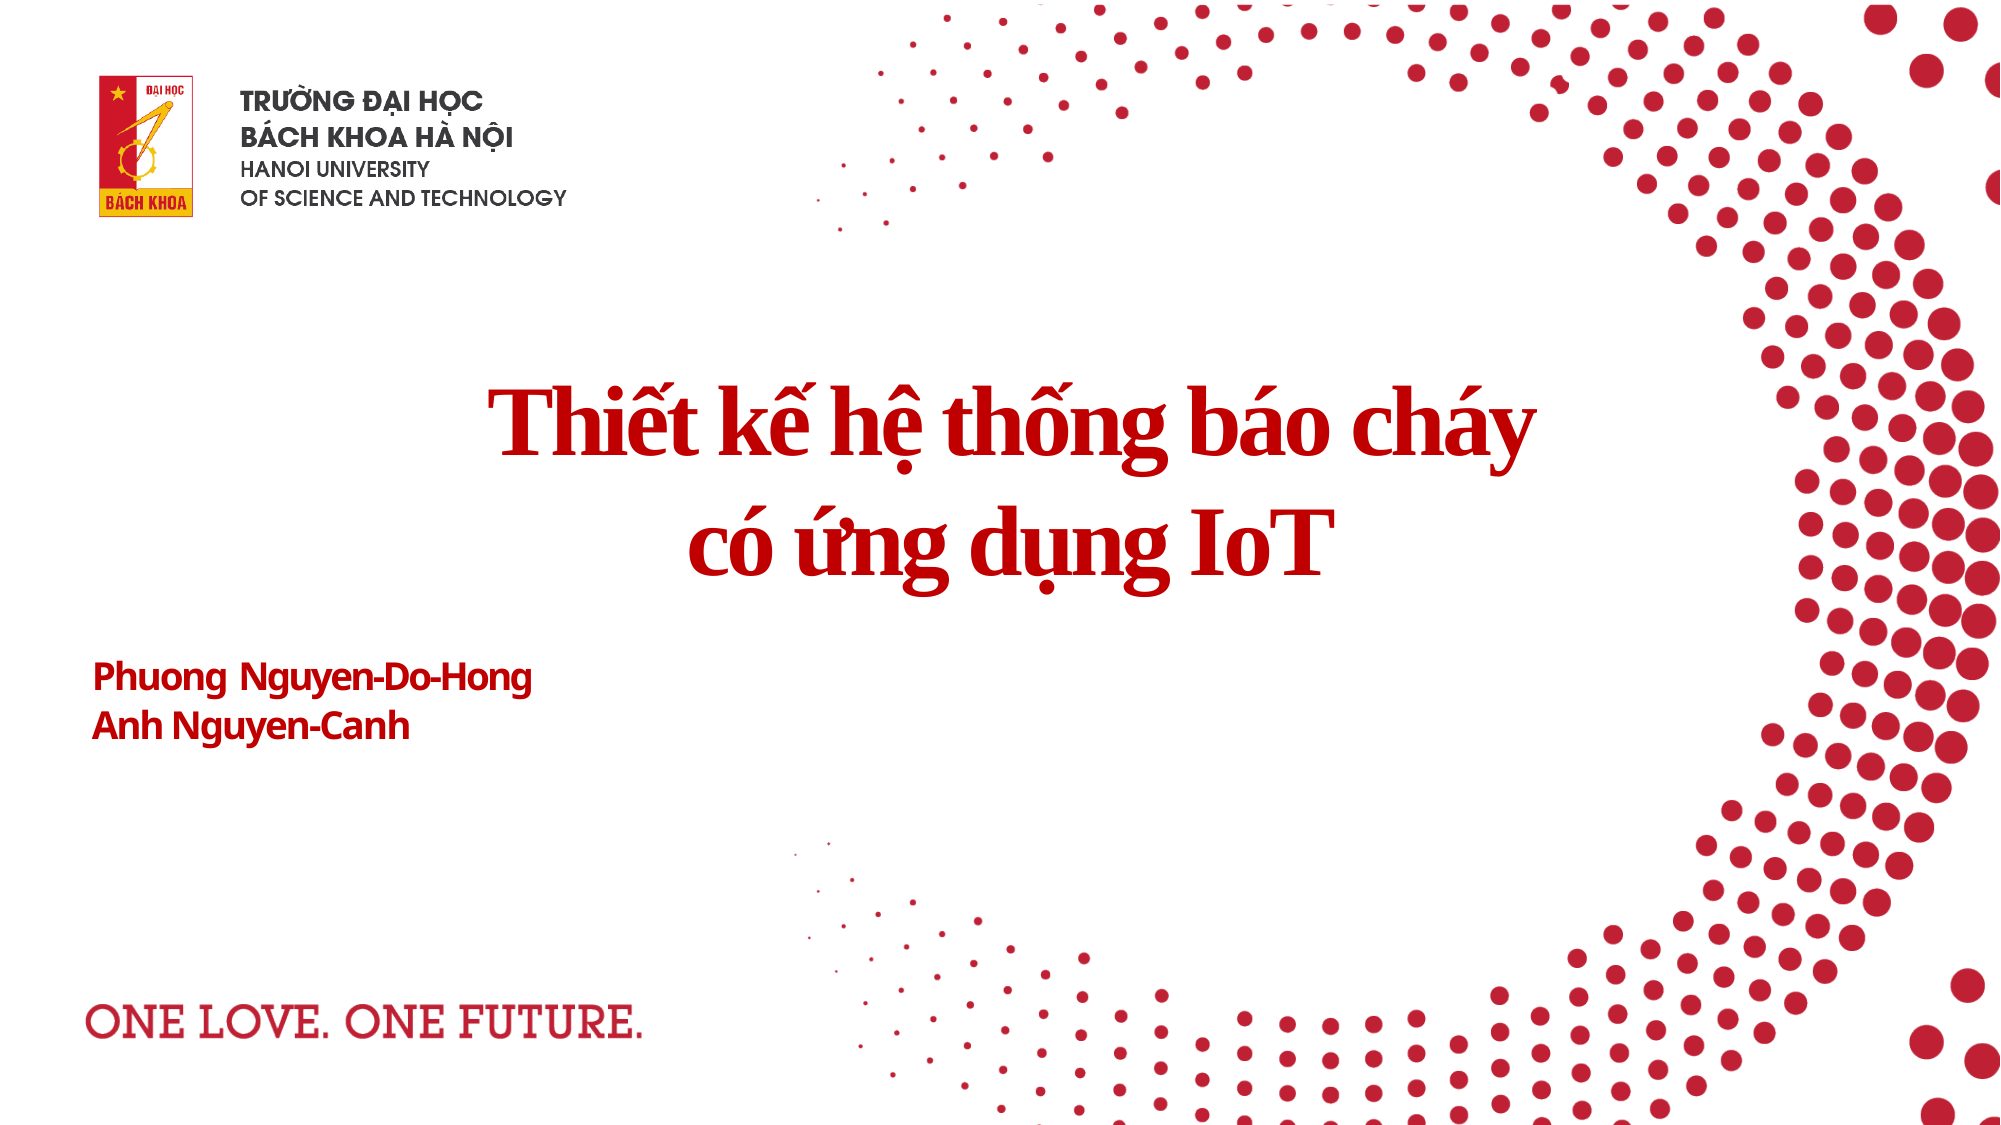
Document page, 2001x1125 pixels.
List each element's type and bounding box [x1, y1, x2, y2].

text_box [63, 4, 2000, 1125]
